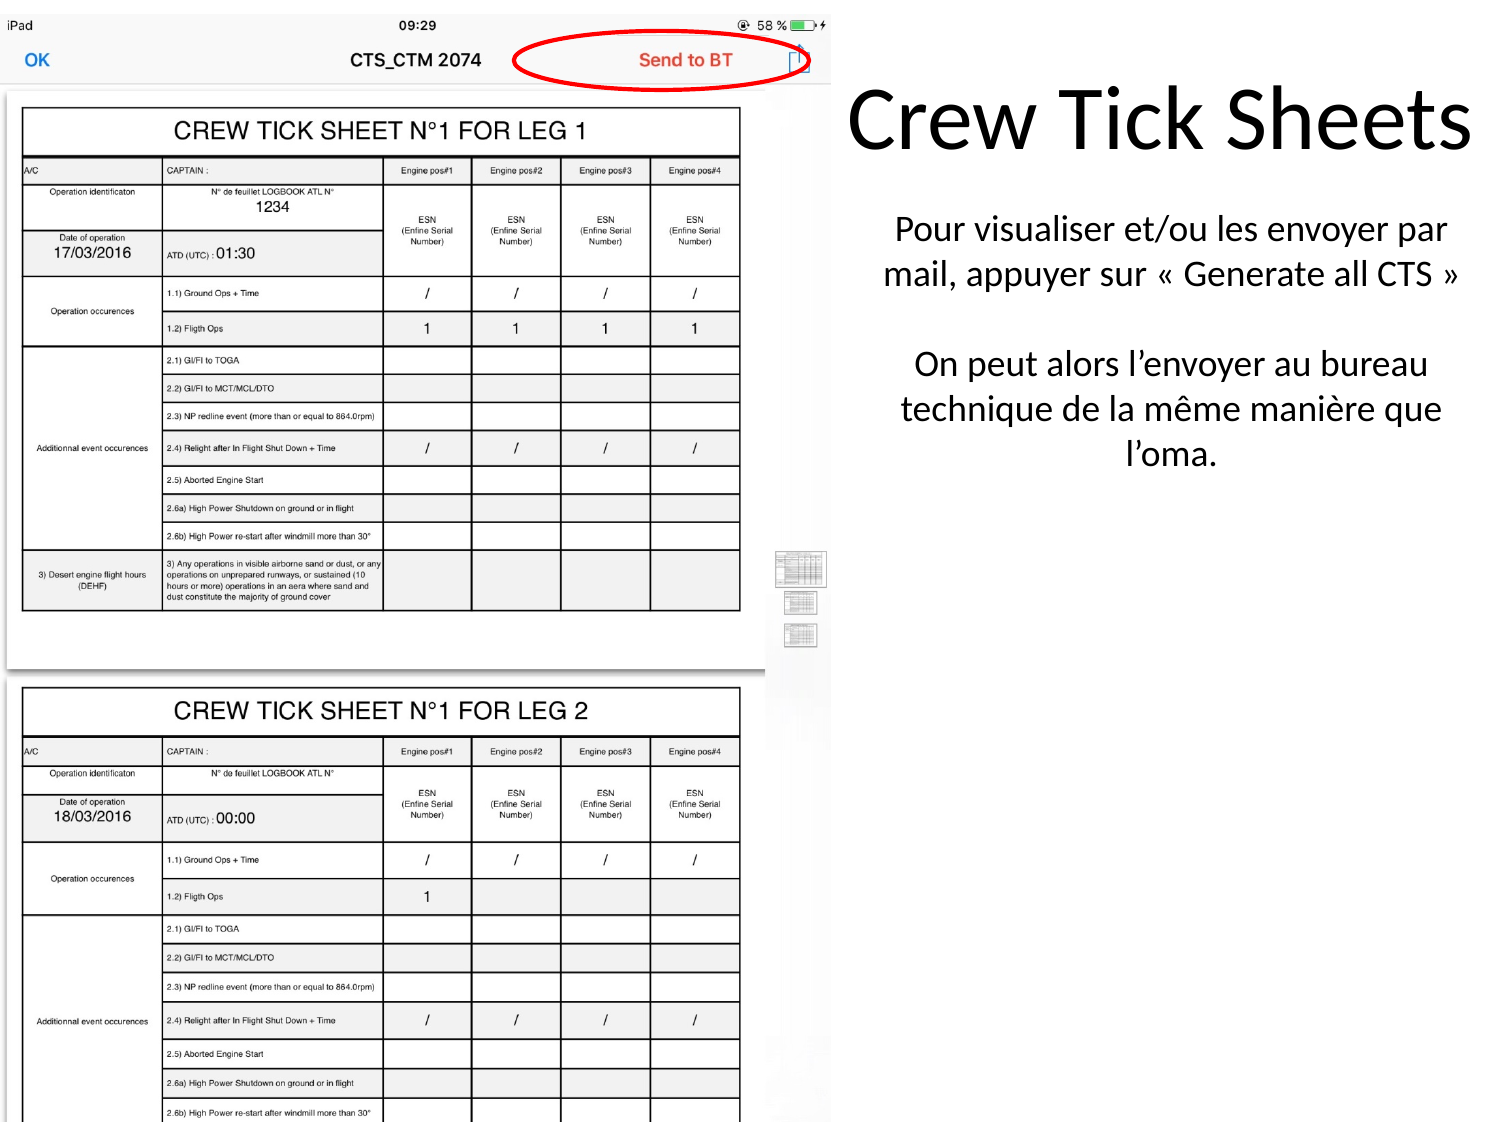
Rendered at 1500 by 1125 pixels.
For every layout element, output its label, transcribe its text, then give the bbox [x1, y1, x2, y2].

title Crew Tick Sheets [834, 19, 1500, 207]
text_box Pour visualiser et/ou les envoyer par mail, appuyer sur « Generate all CTS » On peut alors l’envoyer au bureau technique de la même manière que l’oma. [843, 196, 1500, 481]
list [0, 13, 831, 1122]
